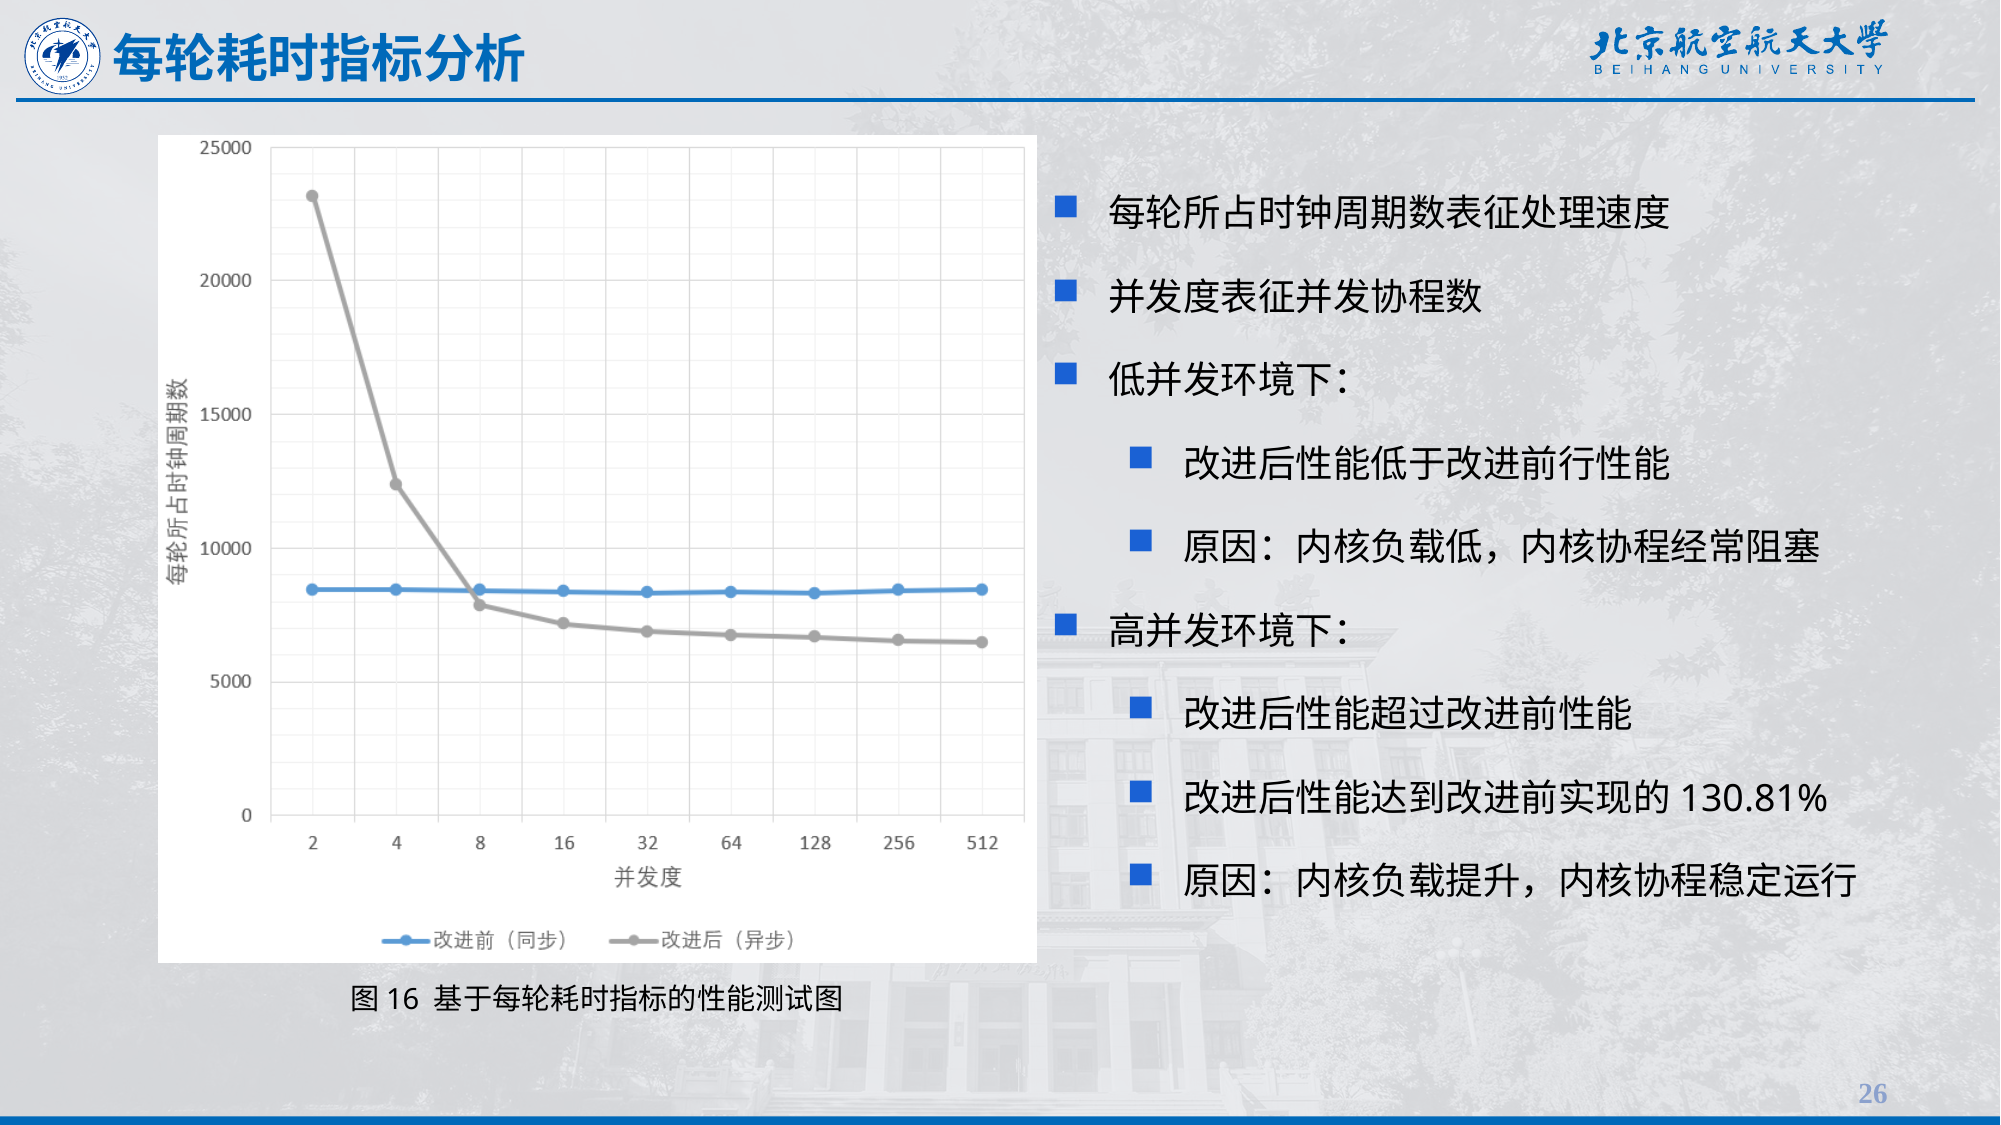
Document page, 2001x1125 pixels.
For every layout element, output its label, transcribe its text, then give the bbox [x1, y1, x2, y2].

text_box 每轮所占时钟周期数表征处理速度 并发度表征并发协程数 低并发环境下： 改进后性能低于改进前行性能 原因：内核负载低，内核协程经常阻塞 高并发环境下： 改进后性能超过改进前性能 改进后性能达到改进前实现的130.81% 原因：内核负载提升，内核协程稳定运行 [1037, 168, 1910, 910]
text_box 图16 基于每轮耗时指标的性能测试图 [335, 963, 861, 1023]
list 每轮耗时指标分析 [112, 25, 1177, 97]
picture [158, 135, 1037, 963]
slide_number 26 [1437, 1080, 1888, 1105]
